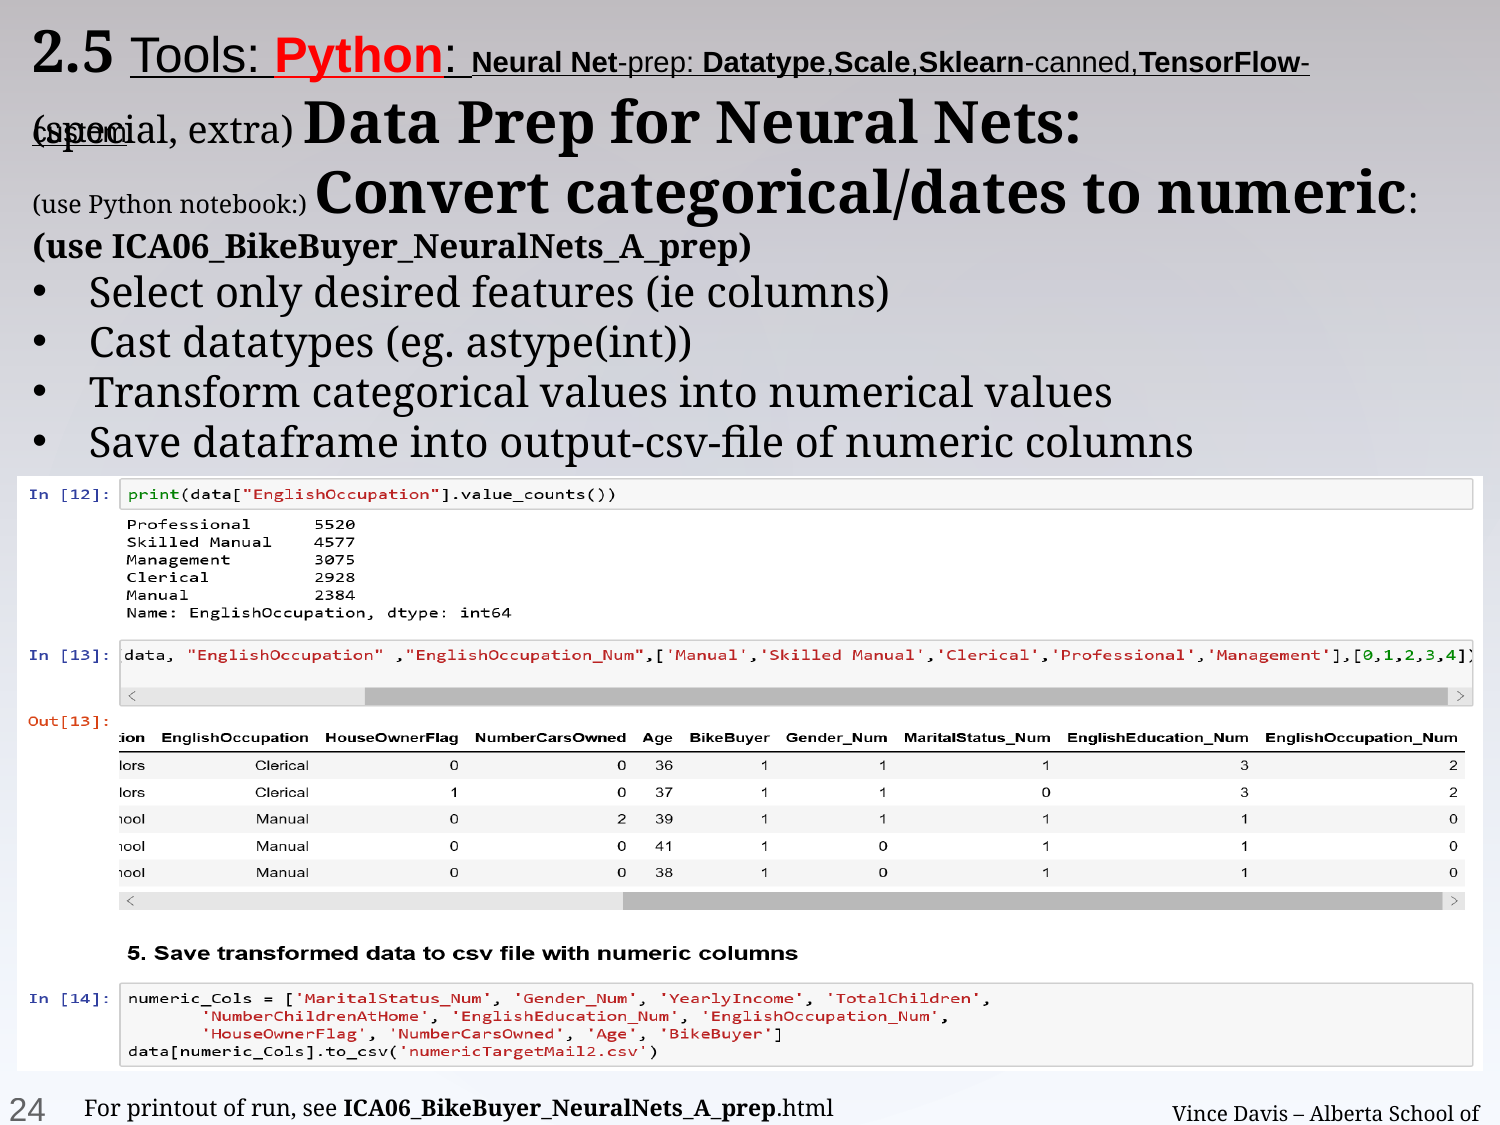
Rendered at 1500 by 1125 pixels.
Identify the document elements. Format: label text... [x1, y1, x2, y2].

picture [17, 476, 1483, 1071]
text_box For printout of run, see ICA06_BikeBuyer_NeuralNets_A_prep.html [69, 1087, 849, 1125]
slide_number 24 [0, 1081, 69, 1125]
text_box 2.5 Tools: Python: Neural Net-prep: Datatype,Scale,Sklearn-canned,TensorFlow-custom [17, 7, 1412, 162]
text_box (special, extra) Data Prep for Neural Nets: (use Python notebook:) Convert categorical/dates to numeric: (use ICA06_BikeBuyer_NeuralNets_A_prep) Select only desired features (ie columns) Cast datatypes (eg. astype(int)) Transform categorical values into numerical values Save dataframe into output-csv-file of numeric columns [17, 78, 1459, 473]
text_box Vince Davis – Alberta School of Business [1080, 1093, 1495, 1125]
